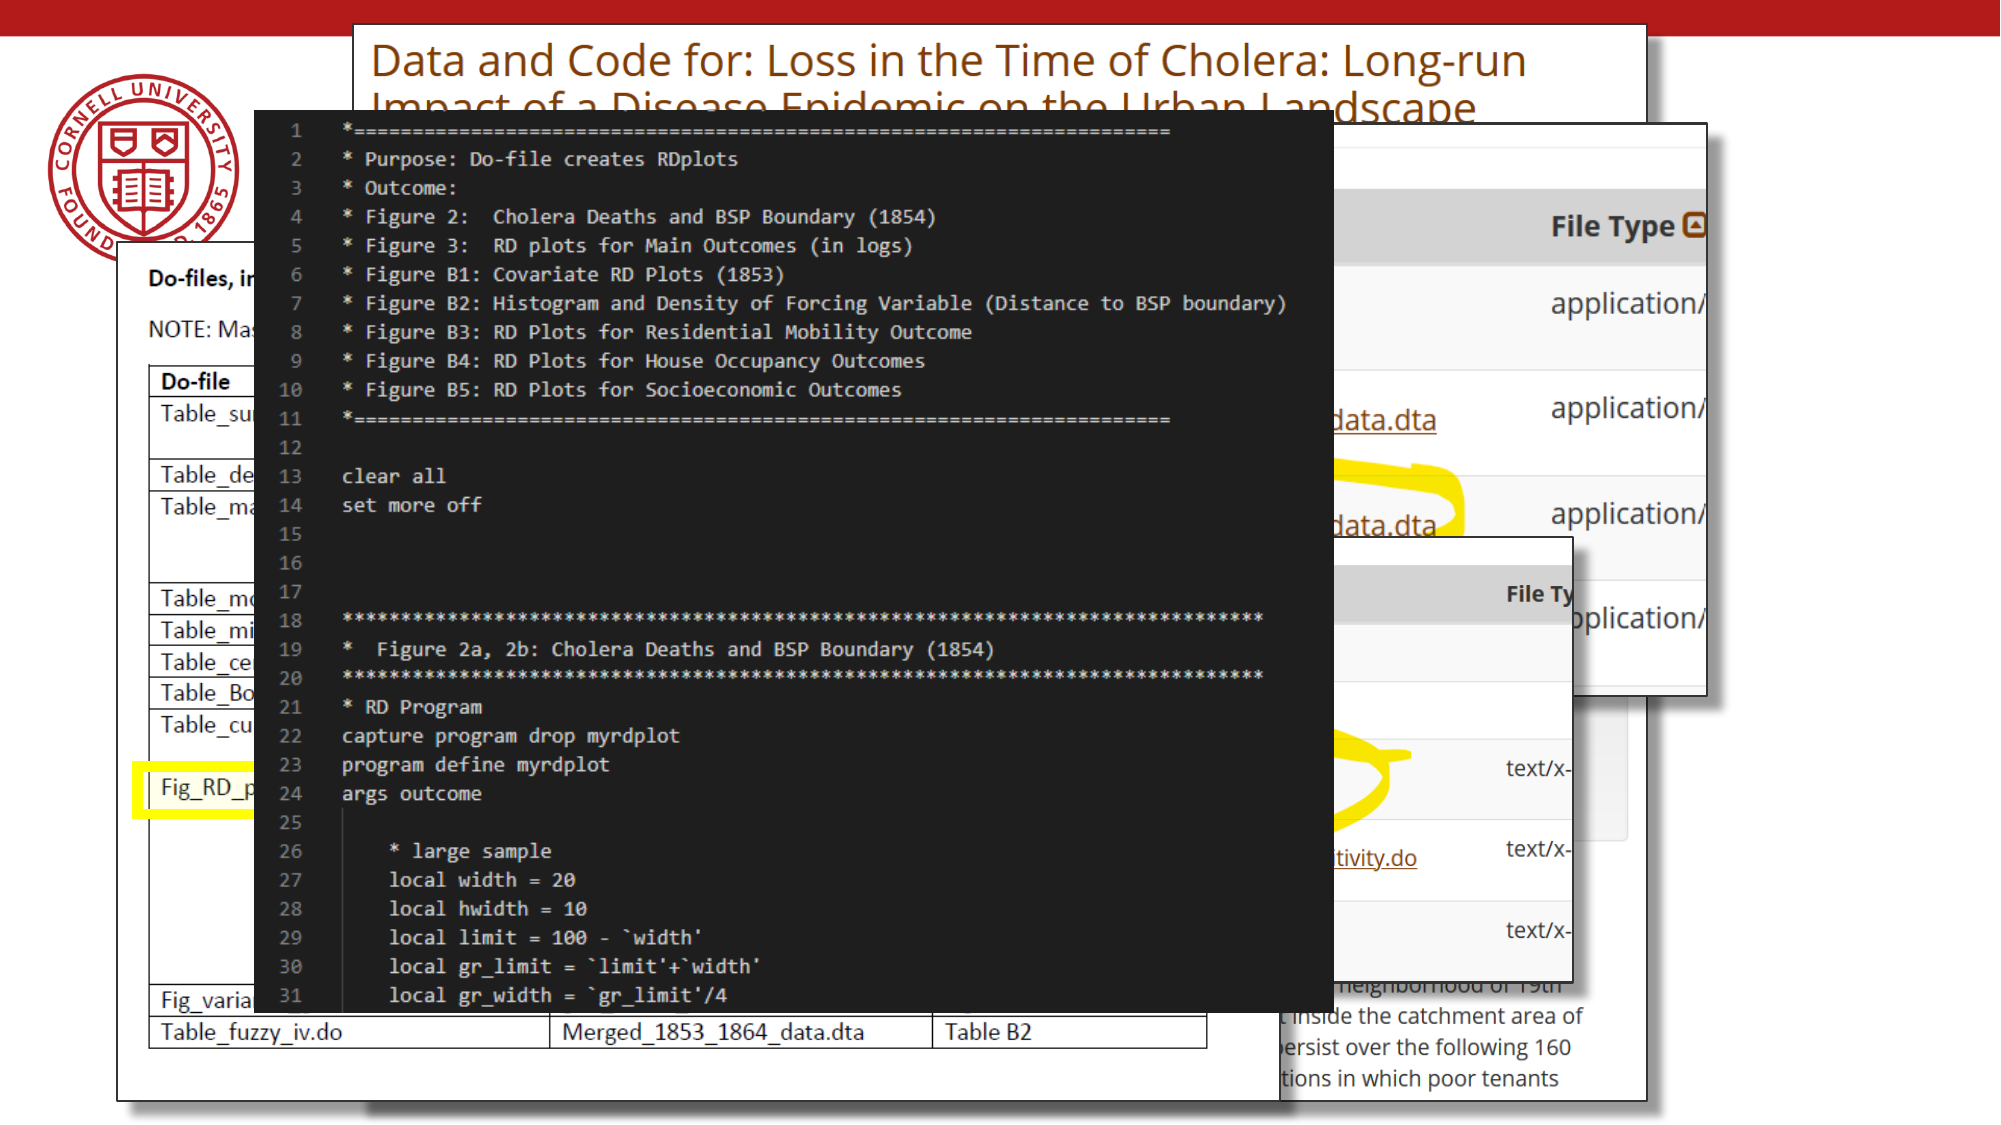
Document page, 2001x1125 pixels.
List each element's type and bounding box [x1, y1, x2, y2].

picture [39, 24, 1707, 1100]
list [118, 243, 1279, 1100]
